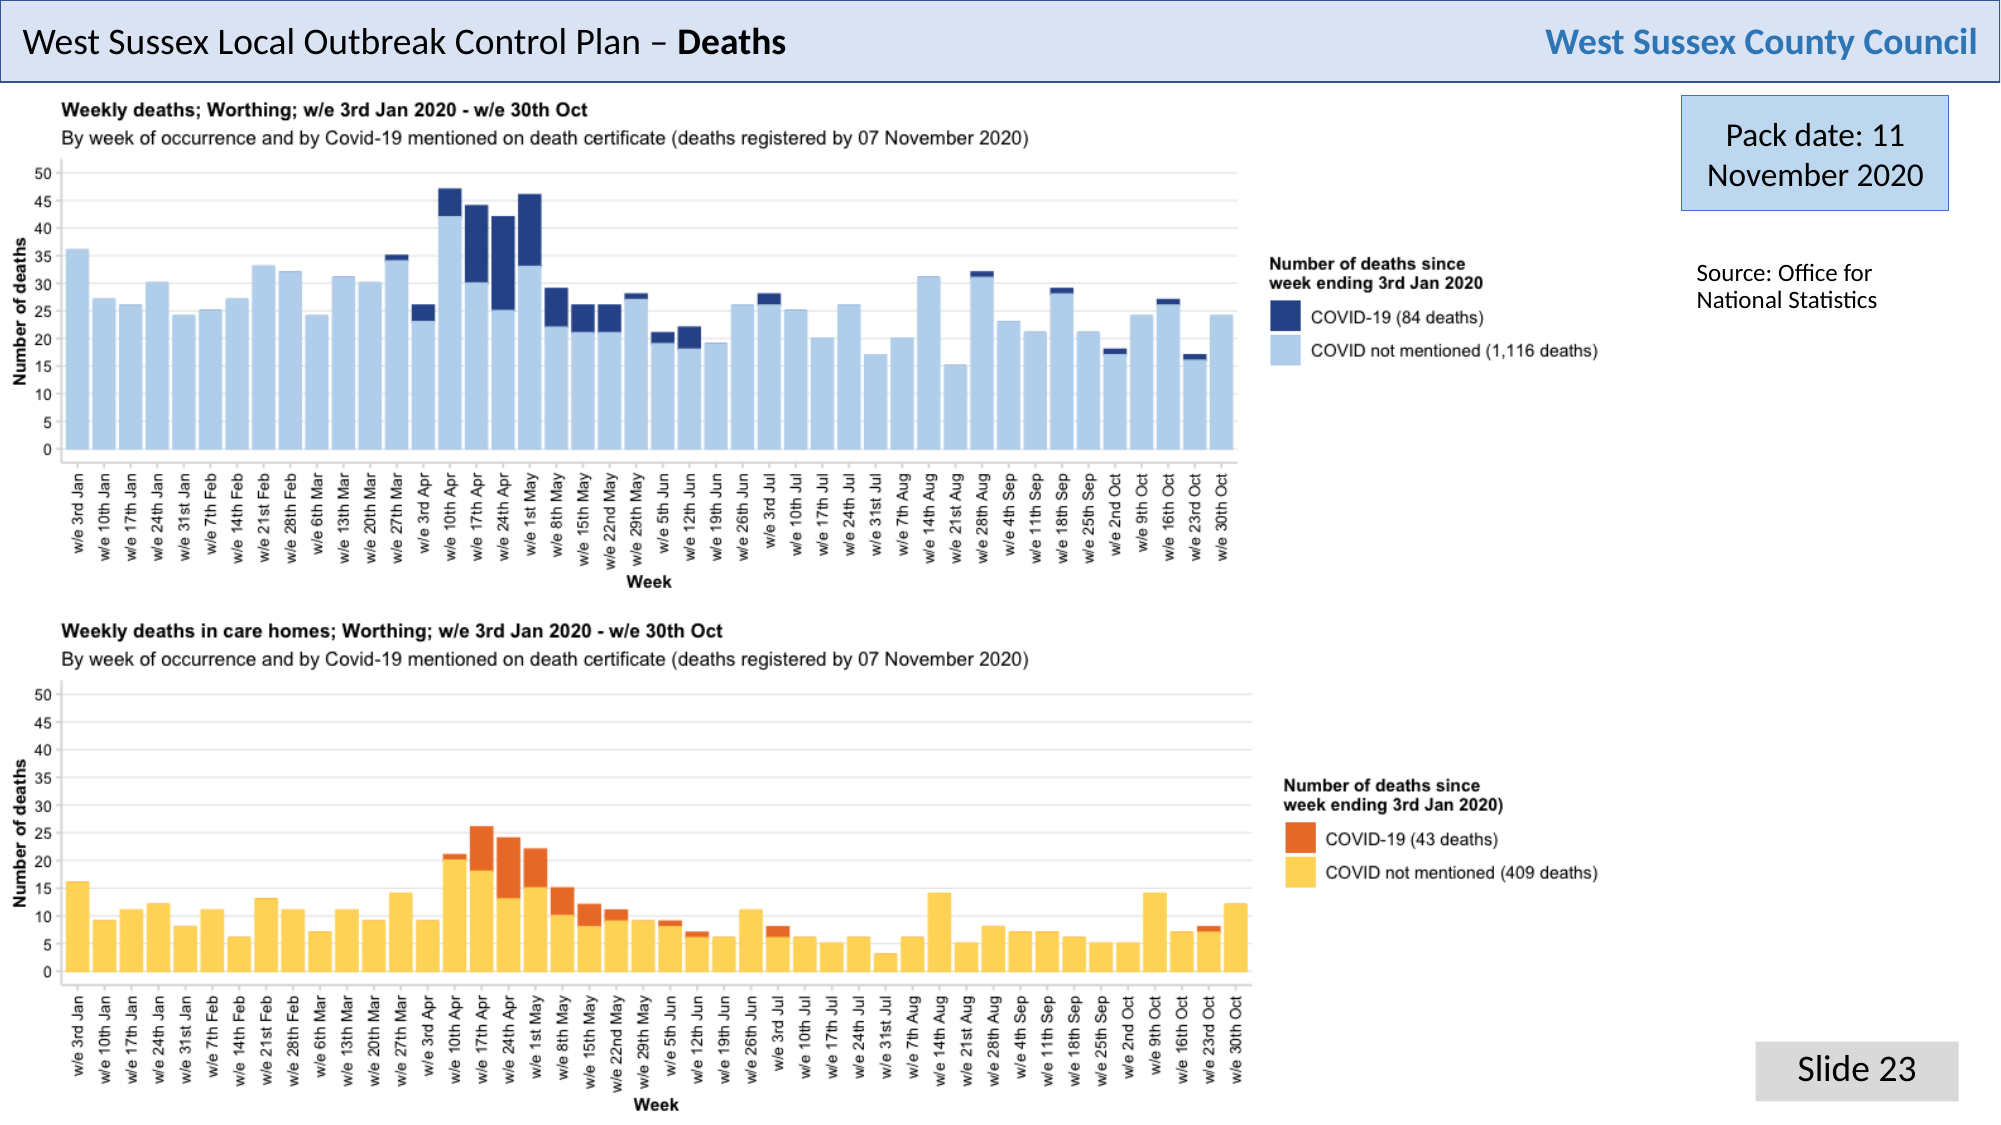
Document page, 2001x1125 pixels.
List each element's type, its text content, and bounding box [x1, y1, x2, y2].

picture [3, 91, 1619, 602]
list Slide 23 [1755, 1041, 1959, 1102]
picture [3, 612, 1619, 1125]
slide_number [1681, 95, 1949, 211]
list Source: Office for National Statistics [1681, 252, 1959, 289]
